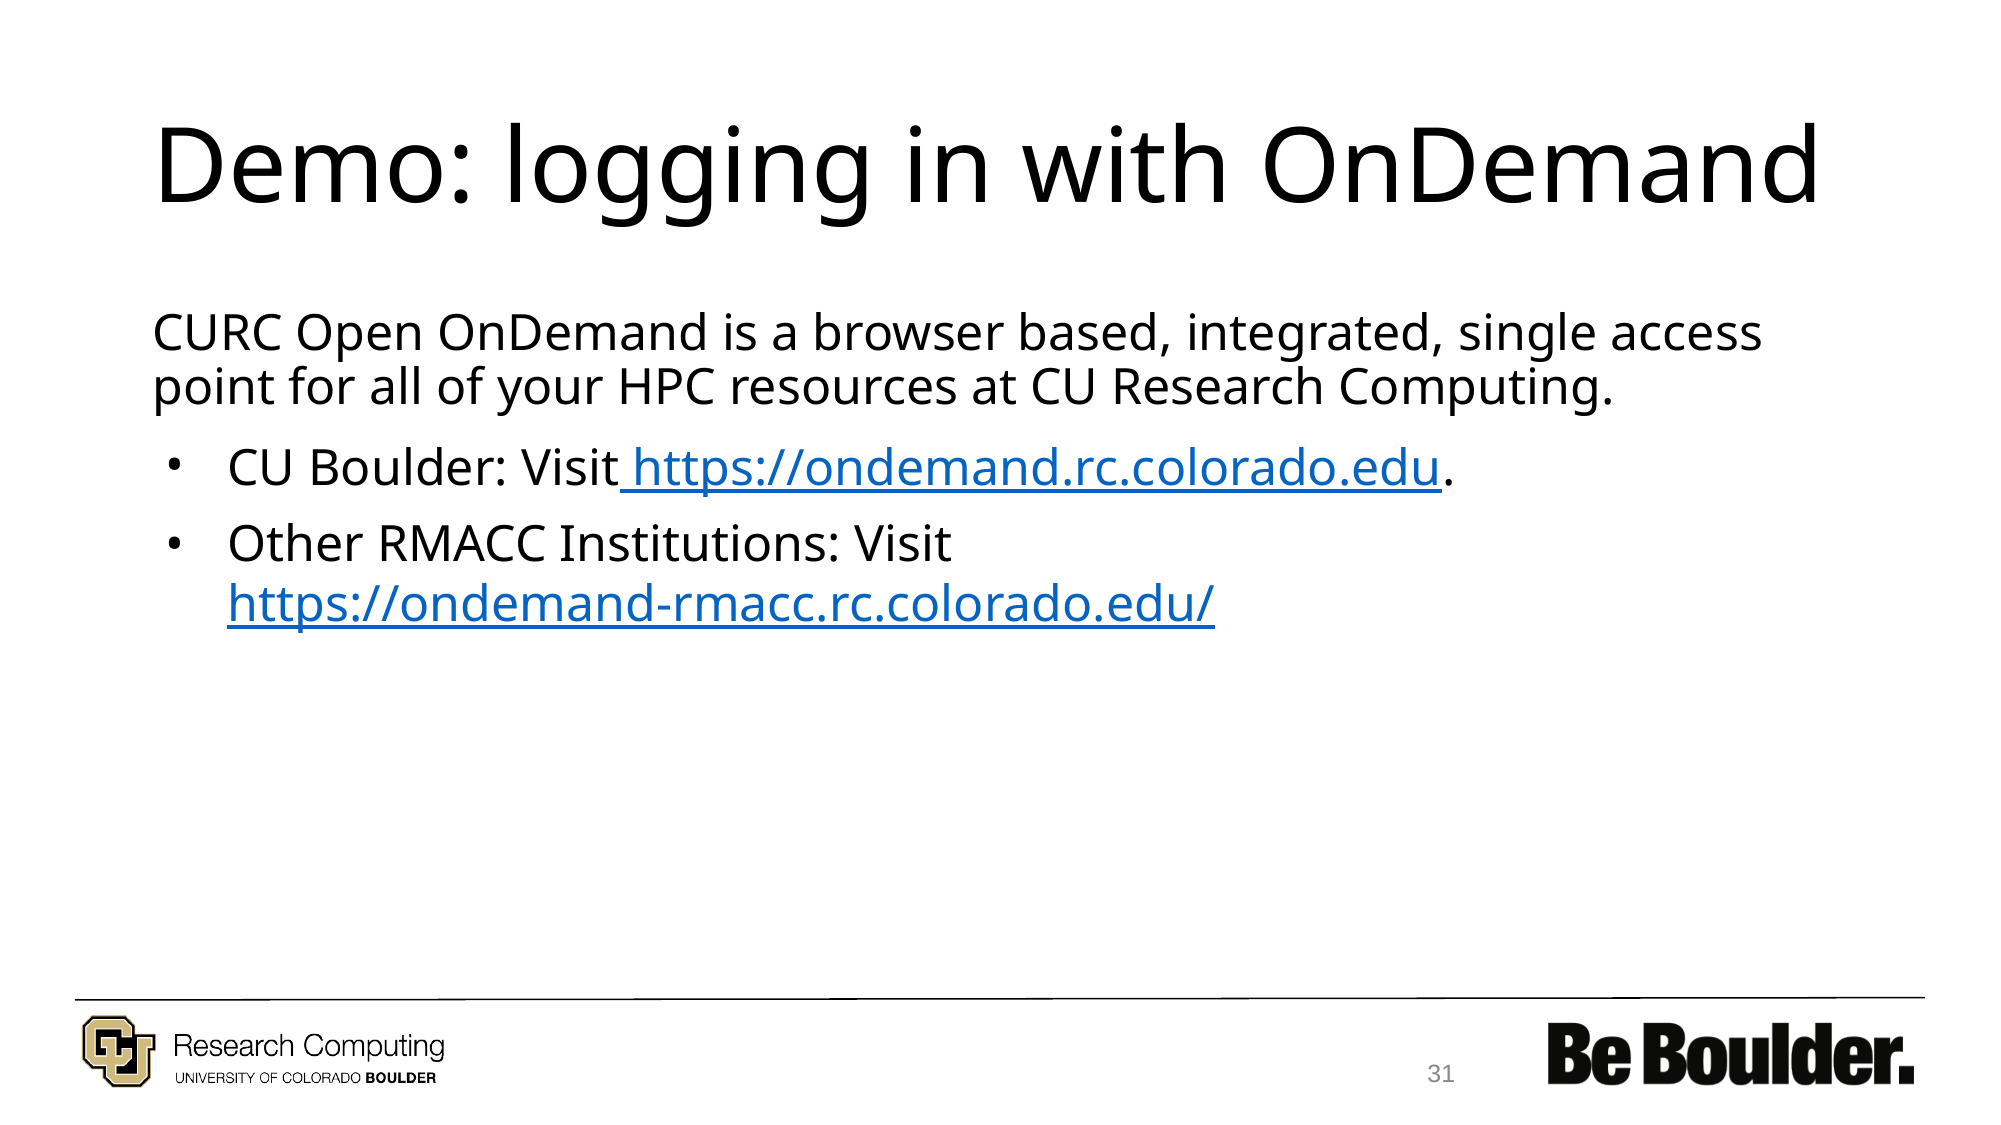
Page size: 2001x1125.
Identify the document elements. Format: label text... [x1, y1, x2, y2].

slide_number 31 [1412, 1042, 1525, 1103]
picture [1524, 1015, 1938, 1088]
list CURC Open OnDemand is a browser based, integrated, single access point for all of your HPC resources at CU Research Computing. CU Boulder: Visit https://ondemand.rc.colorado.edu. Other RMACC Institutions: Visit https://ondemand-rmacc.rc.colorado.edu/ [137, 299, 1863, 983]
title Demo: logging in with OnDemand [137, 59, 1863, 278]
picture [81, 1015, 444, 1088]
